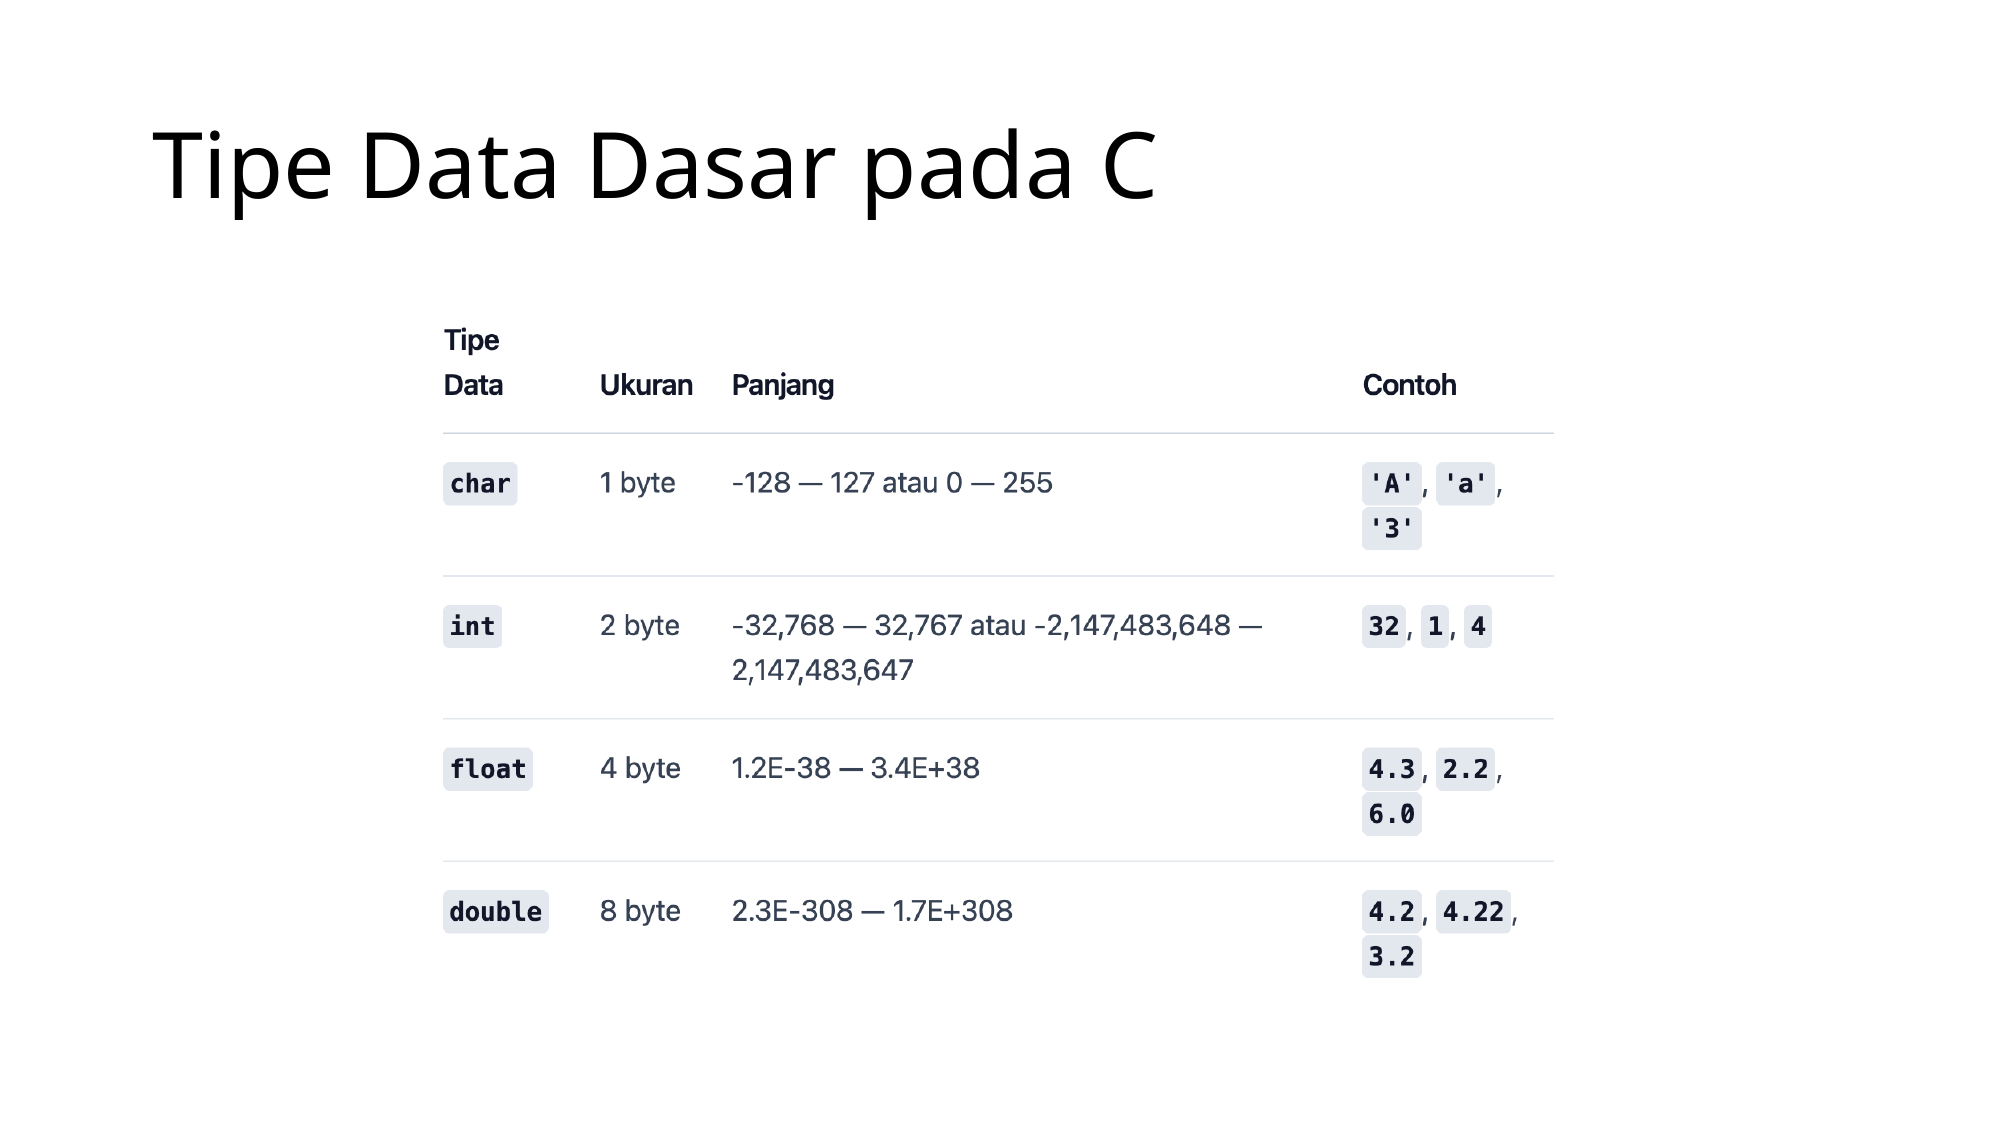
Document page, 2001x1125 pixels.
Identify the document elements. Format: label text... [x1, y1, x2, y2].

picture [424, 298, 1576, 1014]
title Tipe Data Dasar pada C [137, 59, 1863, 278]
